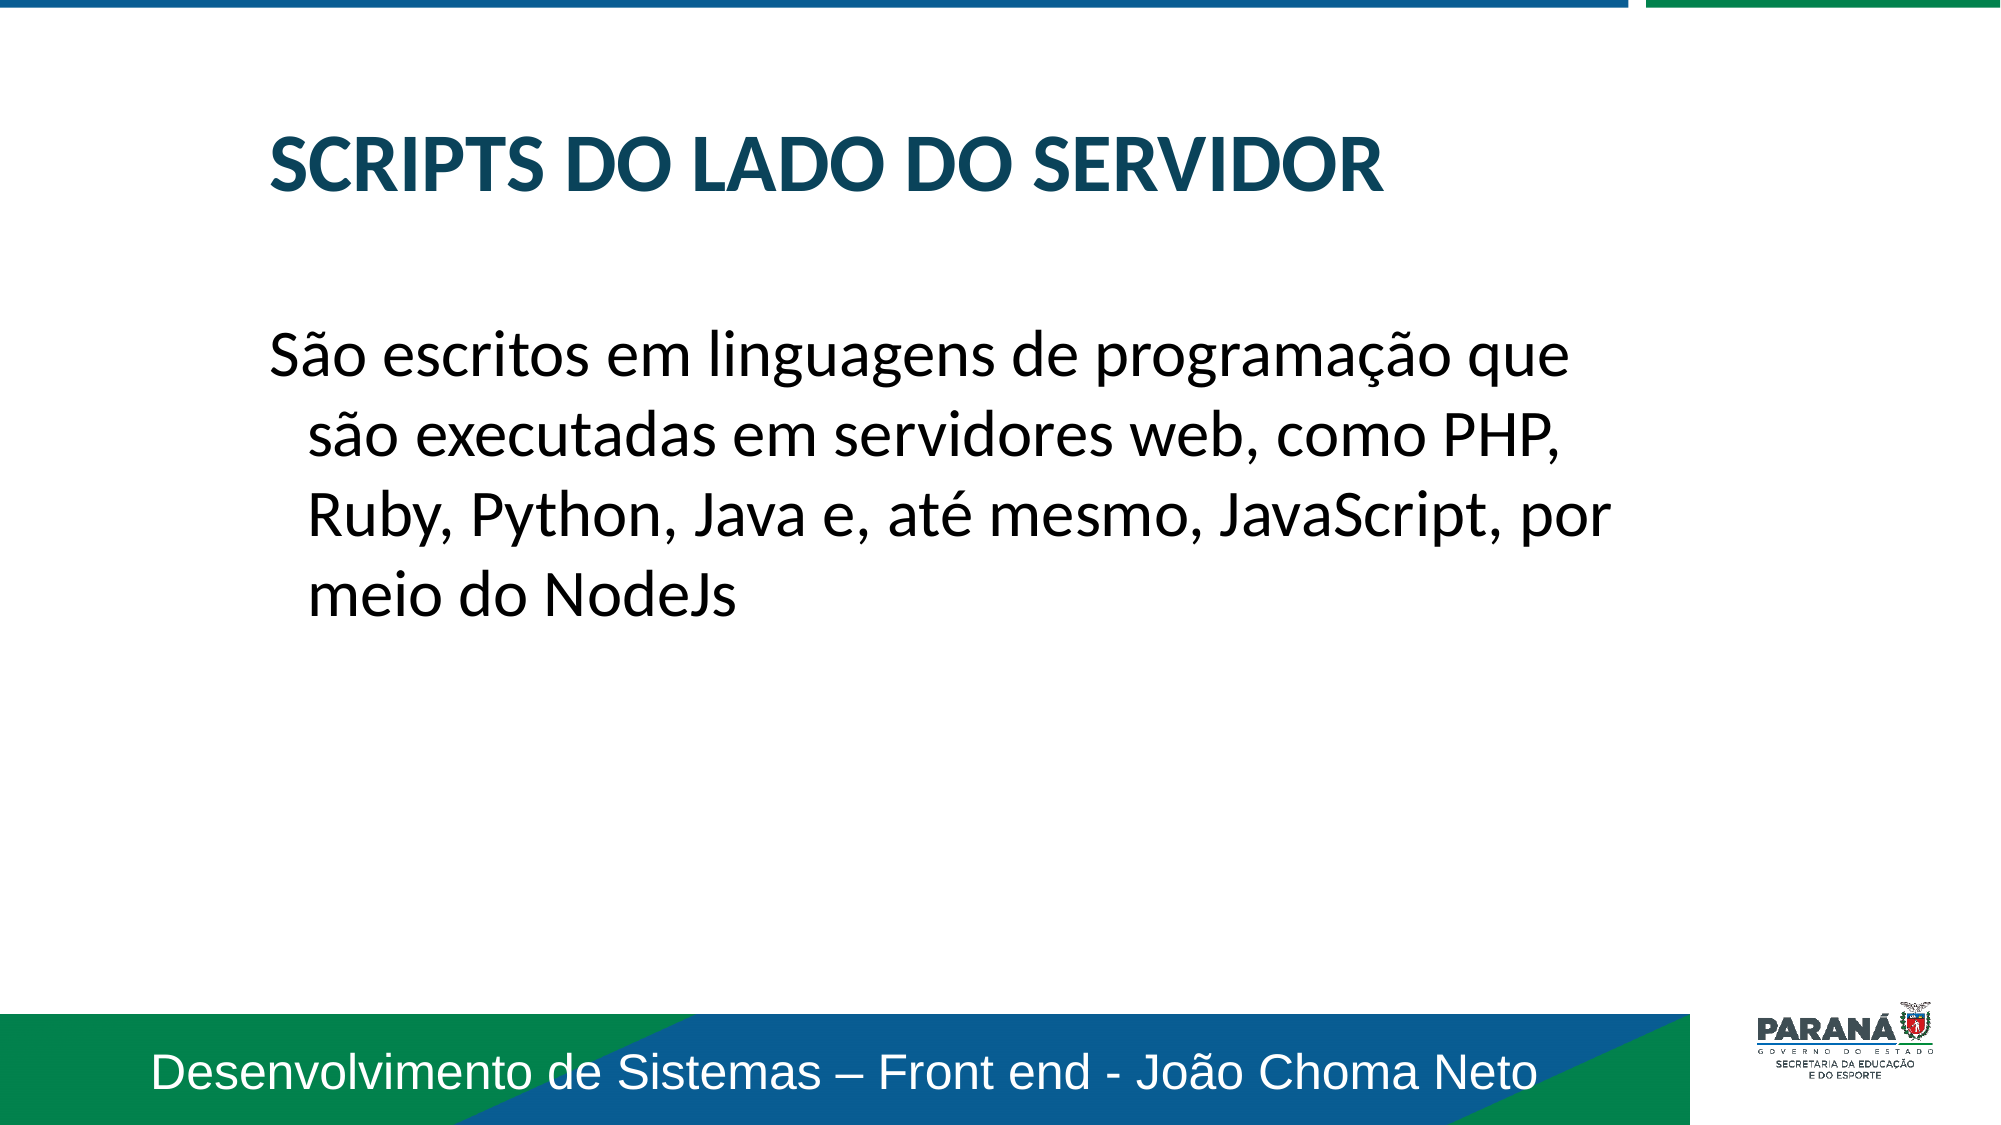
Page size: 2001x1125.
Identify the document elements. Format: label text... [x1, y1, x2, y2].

list SCRIPTS DO LADO DO SERVIDOR [217, 111, 1637, 249]
picture [1757, 1002, 1933, 1081]
list São escritos em linguagens de programação que são executadas em servidores web, como PHP, Ruby, Python, Java e, até mesmo, JavaScript, por meio do NodeJs [217, 302, 1677, 921]
picture [0, 1014, 1690, 1125]
